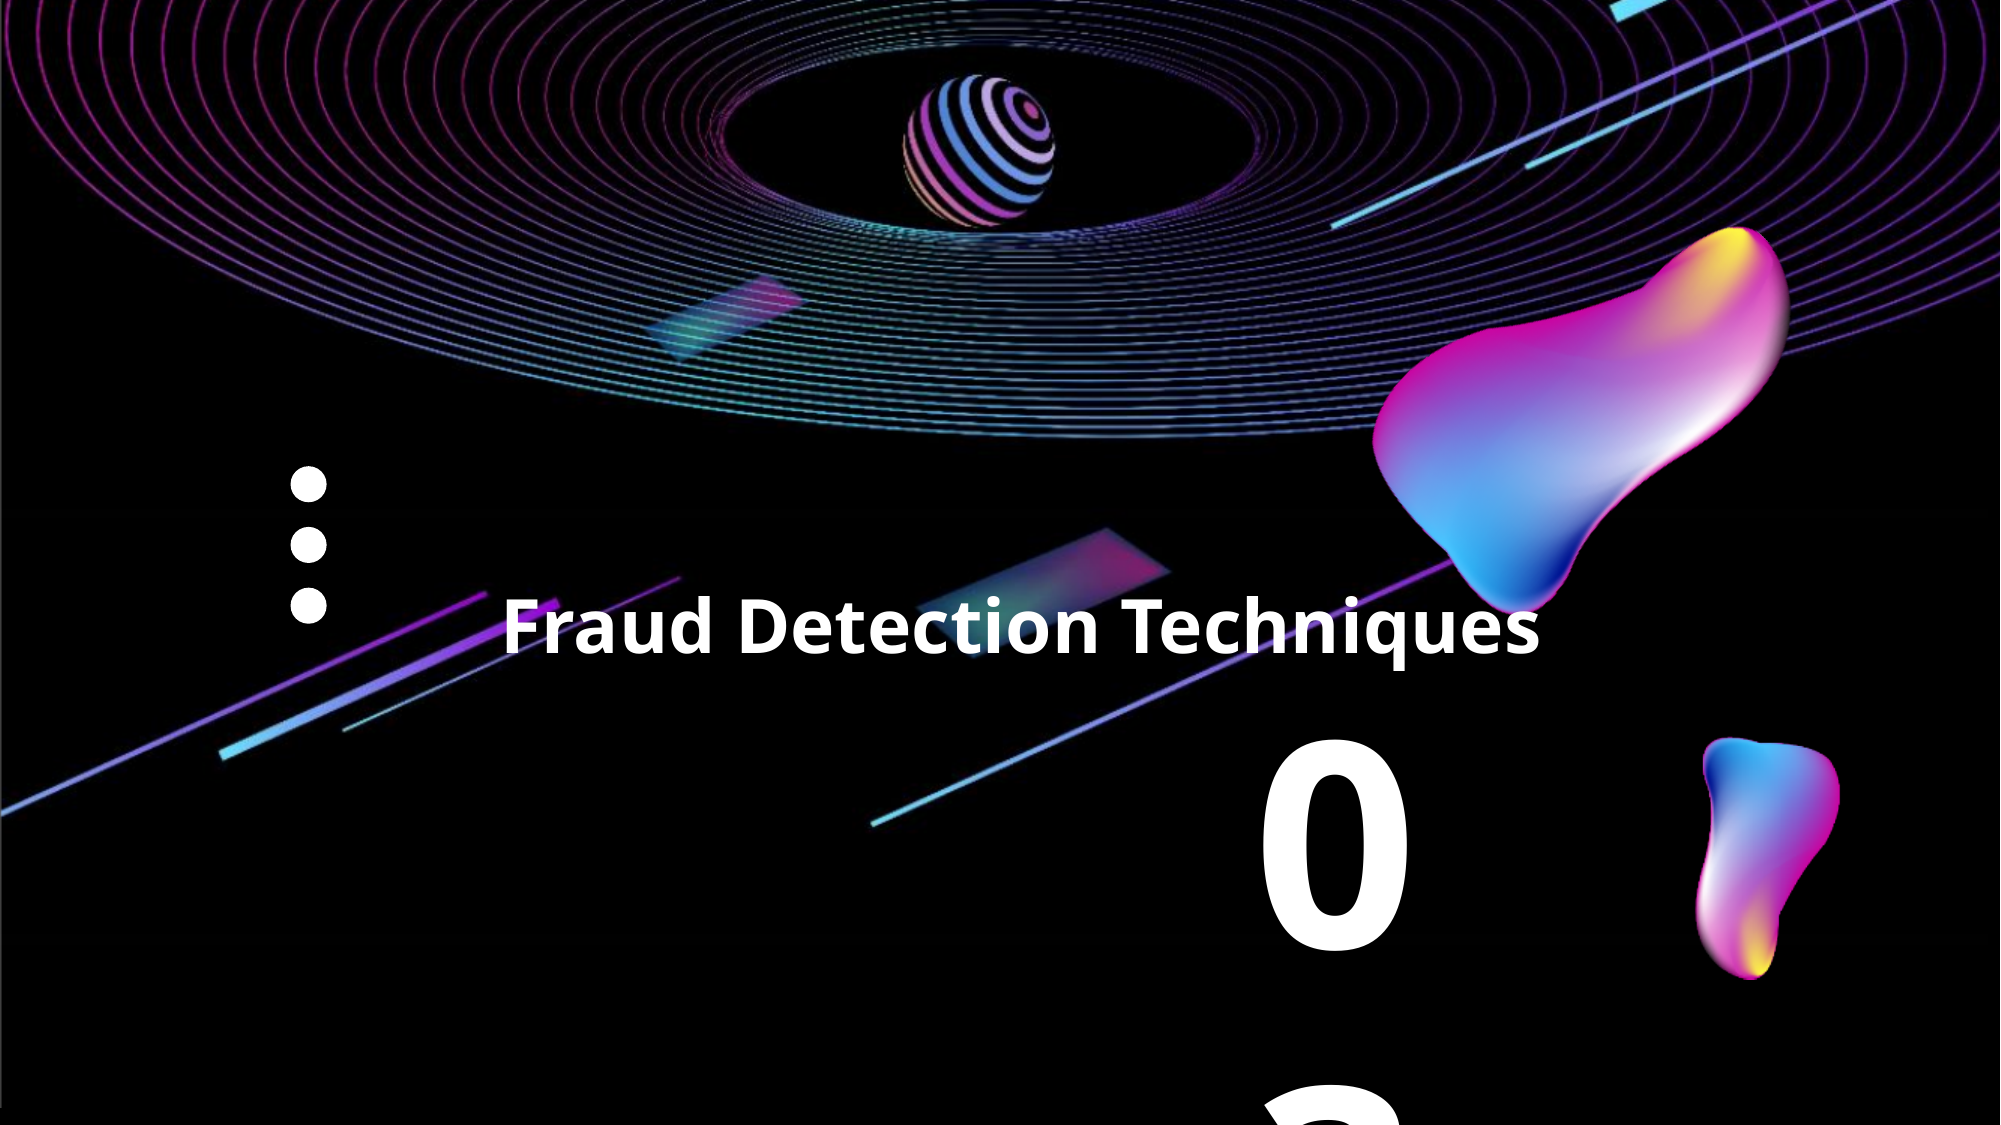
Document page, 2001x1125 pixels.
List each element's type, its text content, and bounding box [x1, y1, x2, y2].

picture [0, 0, 2000, 1108]
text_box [229, 526, 388, 564]
text_box 03. [1238, 1116, 1580, 1125]
